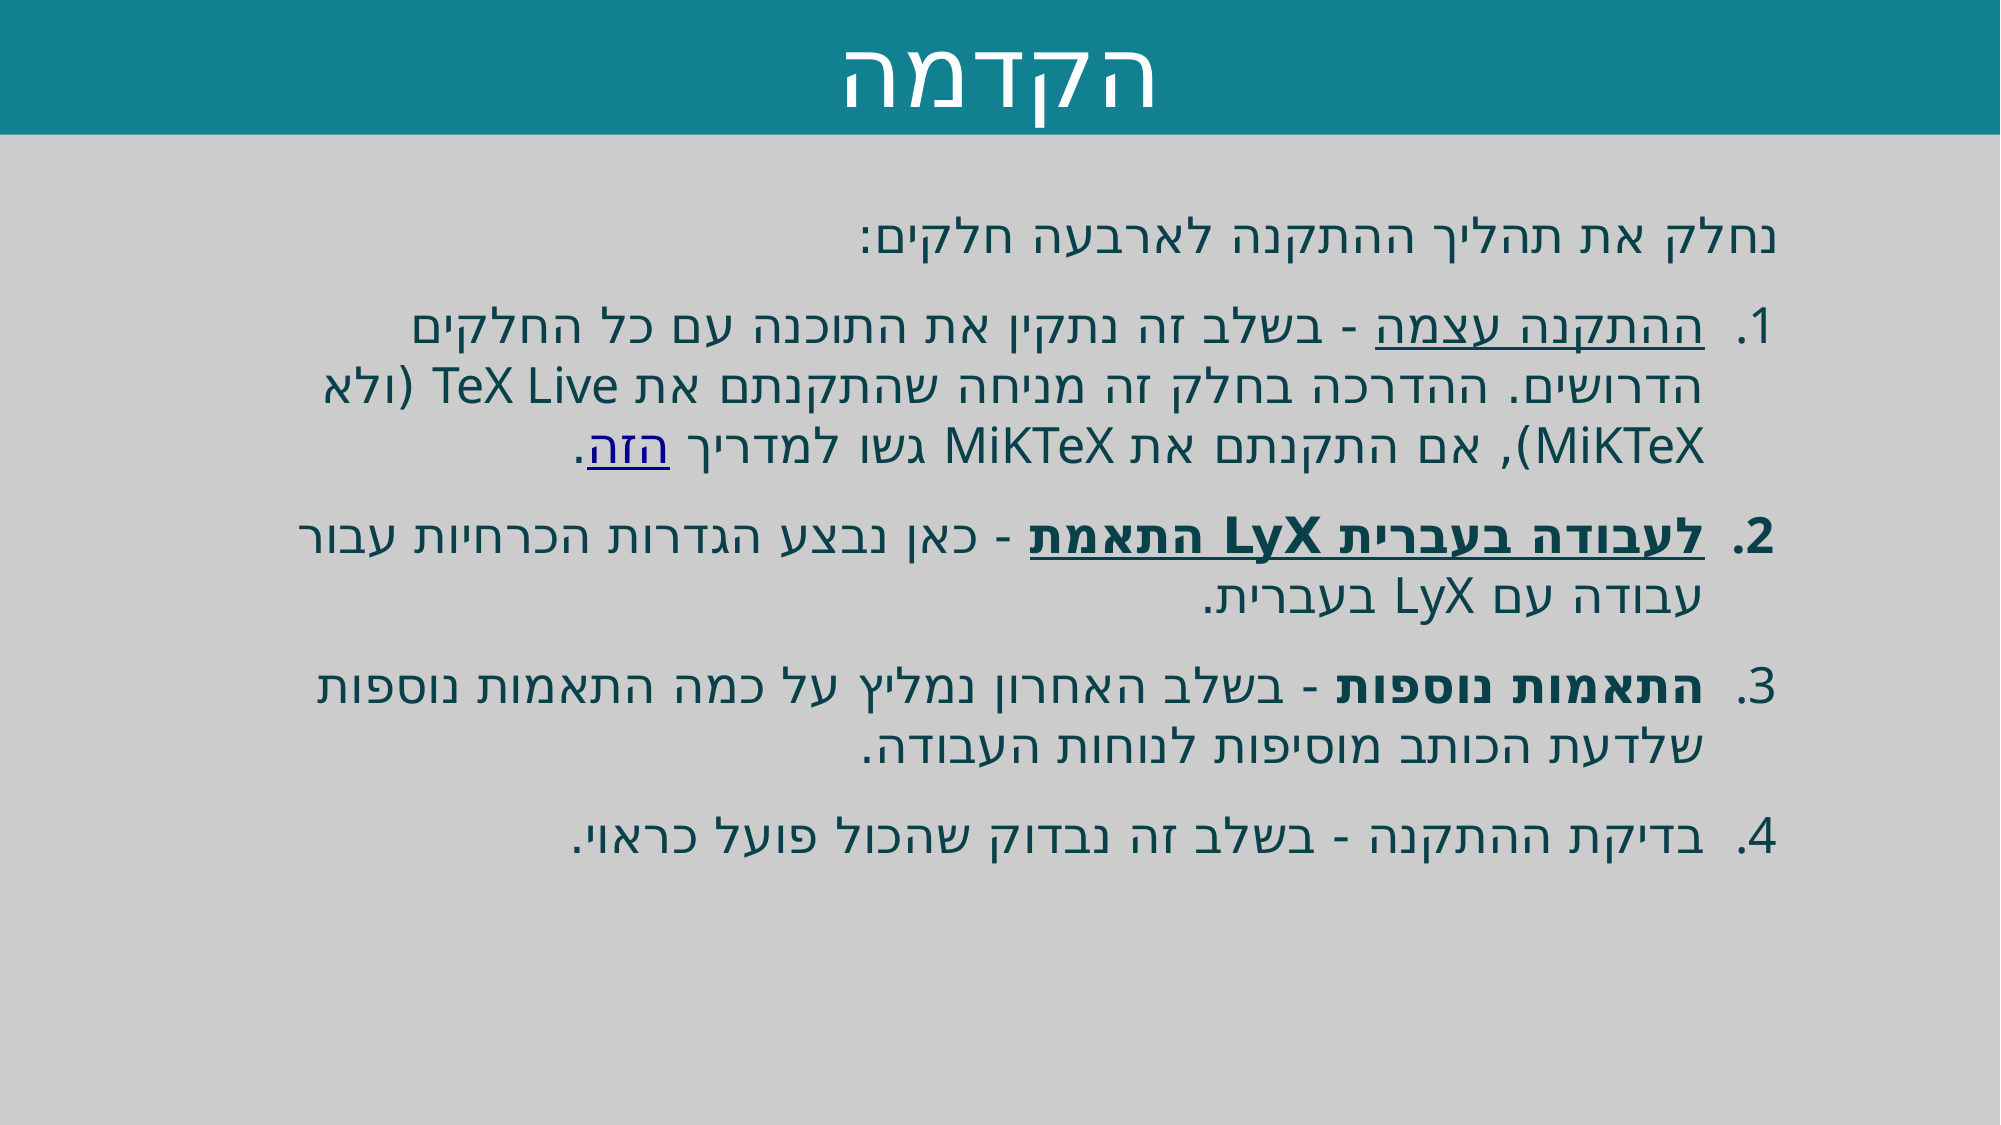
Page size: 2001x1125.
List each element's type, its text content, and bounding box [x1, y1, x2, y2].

text_box הקדמה [0, 0, 2000, 135]
text_box נחלק את תהליך ההתקנה לארבעה חלקים: ההתקנה עצמה - בשלב זה נתקין את התוכנה עם כל החלקים הדרושים. ההדרכה בחלק זה מניחה שהתקנתם את TeX Live (ולא MiKTeX), אם התקנתם את MiKTeX גשו למדריך הזה. התאמת LyX לעבודה בעברית - כאן נבצע הגדרות הכרחיות עבור עבודה עם LyX בעברית. התאמות נוספות - בשלב האחרון נמליץ על כמה התאמות נוספות שלדעת הכותב מוסיפות לנוחות העבודה. בדיקת ההתקנה - בשלב זה נבדוק שהכול פועל כראוי. [205, 136, 1795, 871]
